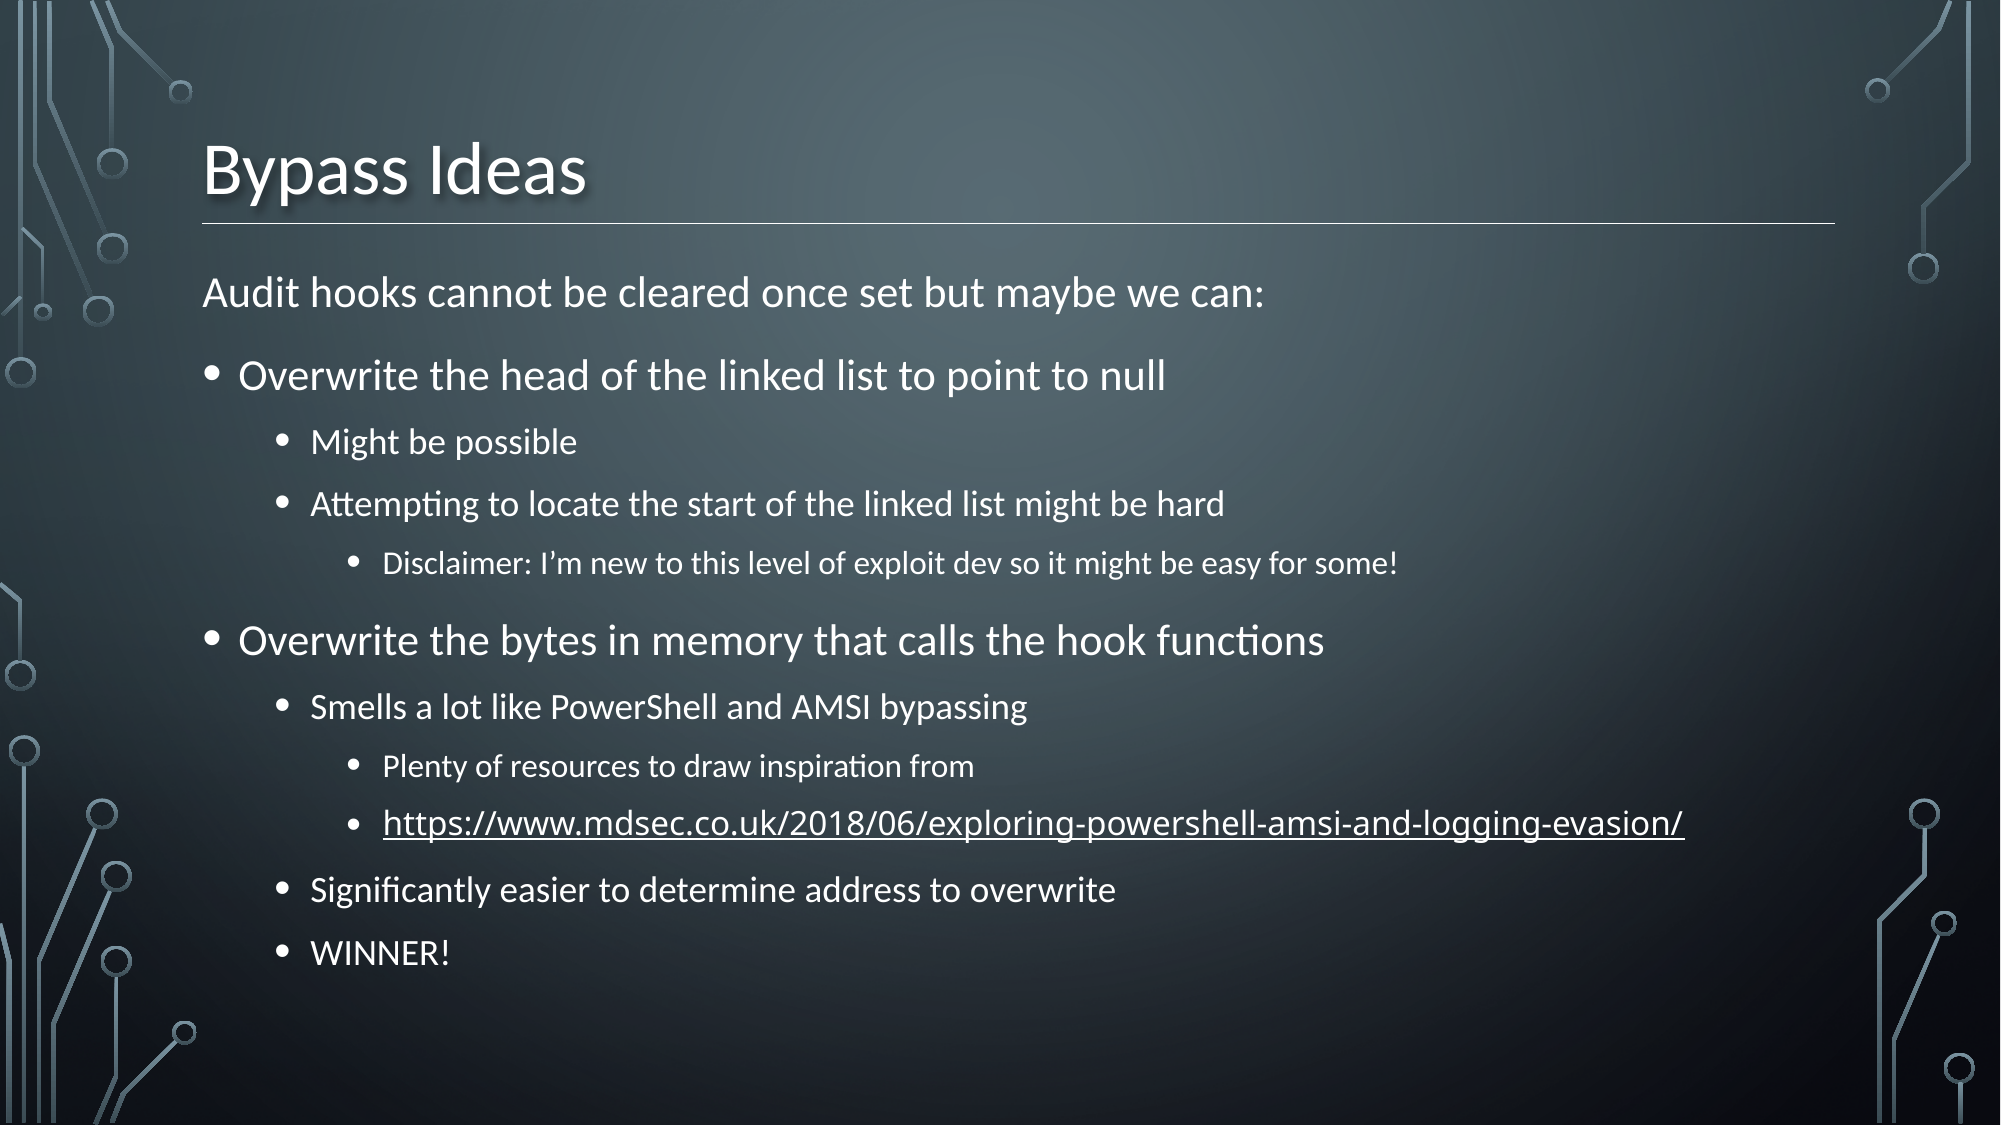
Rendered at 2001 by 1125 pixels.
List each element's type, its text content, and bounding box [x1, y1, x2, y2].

list Audit hooks cannot be cleared once set but maybe we can: Overwrite the head of the linked list to point to null Might be possible Attempting to locate the start of the linked list might be hard Disclaimer: I’m new to this level of exploit dev so it might be easy for some! Overwrite the bytes in memory that calls the hook functions Smells a lot like PowerShell and AMSI bypassing Plenty of resources to draw inspiration from https://www.mdsec.co.uk/2018/06/exploring-powershell-amsi-and-logging-evasion/ Significantly easier to determine address to overwrite WINNER! [187, 245, 1813, 986]
title Bypass Ideas [187, 117, 1813, 224]
